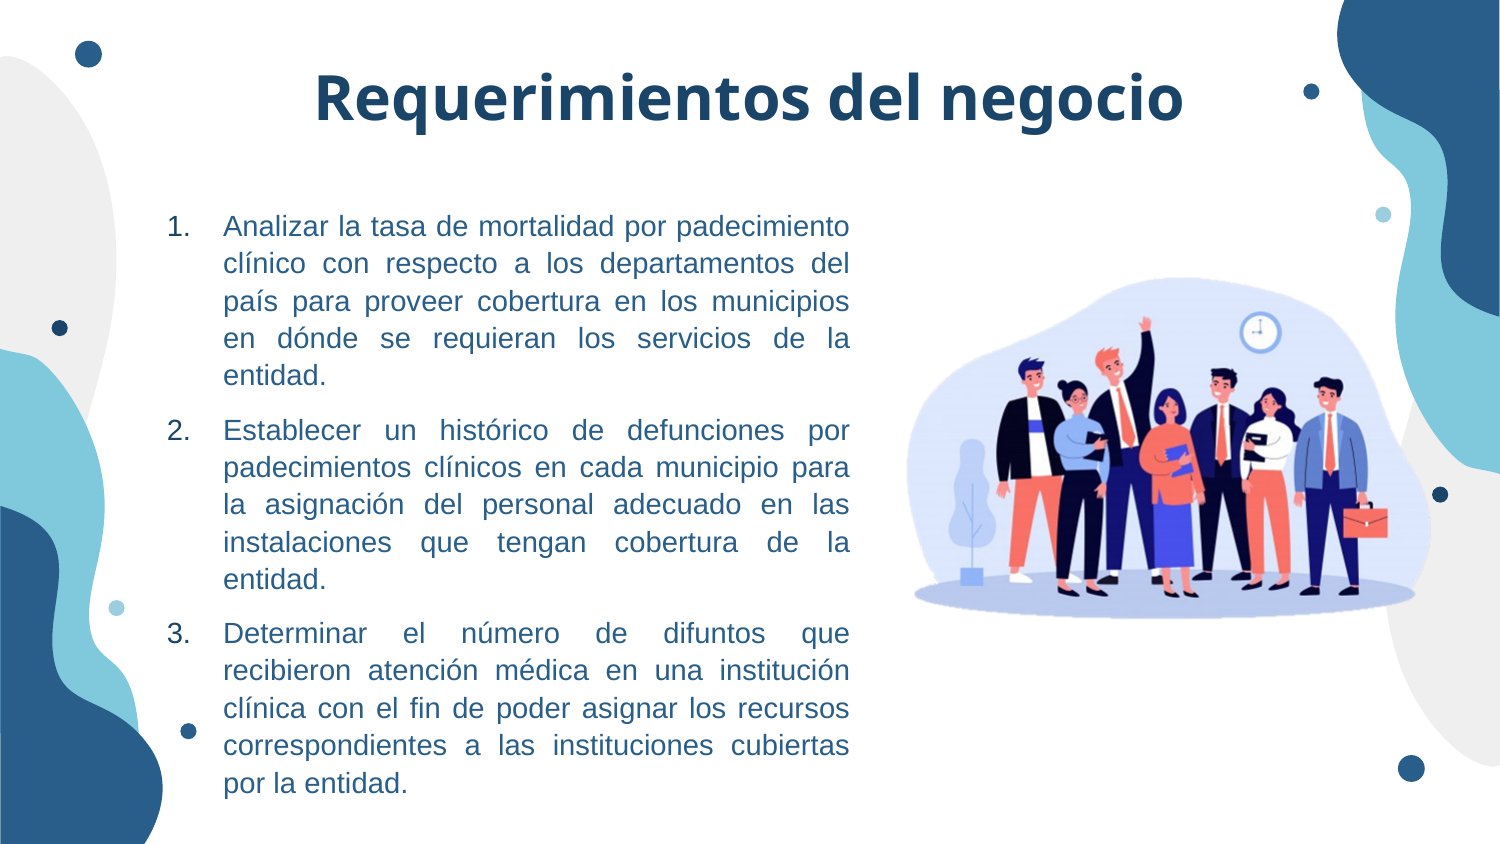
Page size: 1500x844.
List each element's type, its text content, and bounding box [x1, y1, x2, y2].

picture [865, 254, 1466, 655]
title Requerimientos del negocio [274, 42, 1226, 137]
subtitle Analizar la tasa de mortalidad por padecimiento clínico con respecto a los departamentos del país para proveer cobertura en los municipios en dónde se requieran los servicios de la entidad. Establecer un histórico de defunciones por padecimientos clínicos en cada municipio para la asignación del personal adecuado en las instalaciones que tengan cobertura de la entidad. Determinar el número de difuntos que recibieron atención médica en una institución clínica con el fin de poder asignar los recursos correspondientes a las instituciones cubiertas por la entidad. [151, 189, 866, 654]
